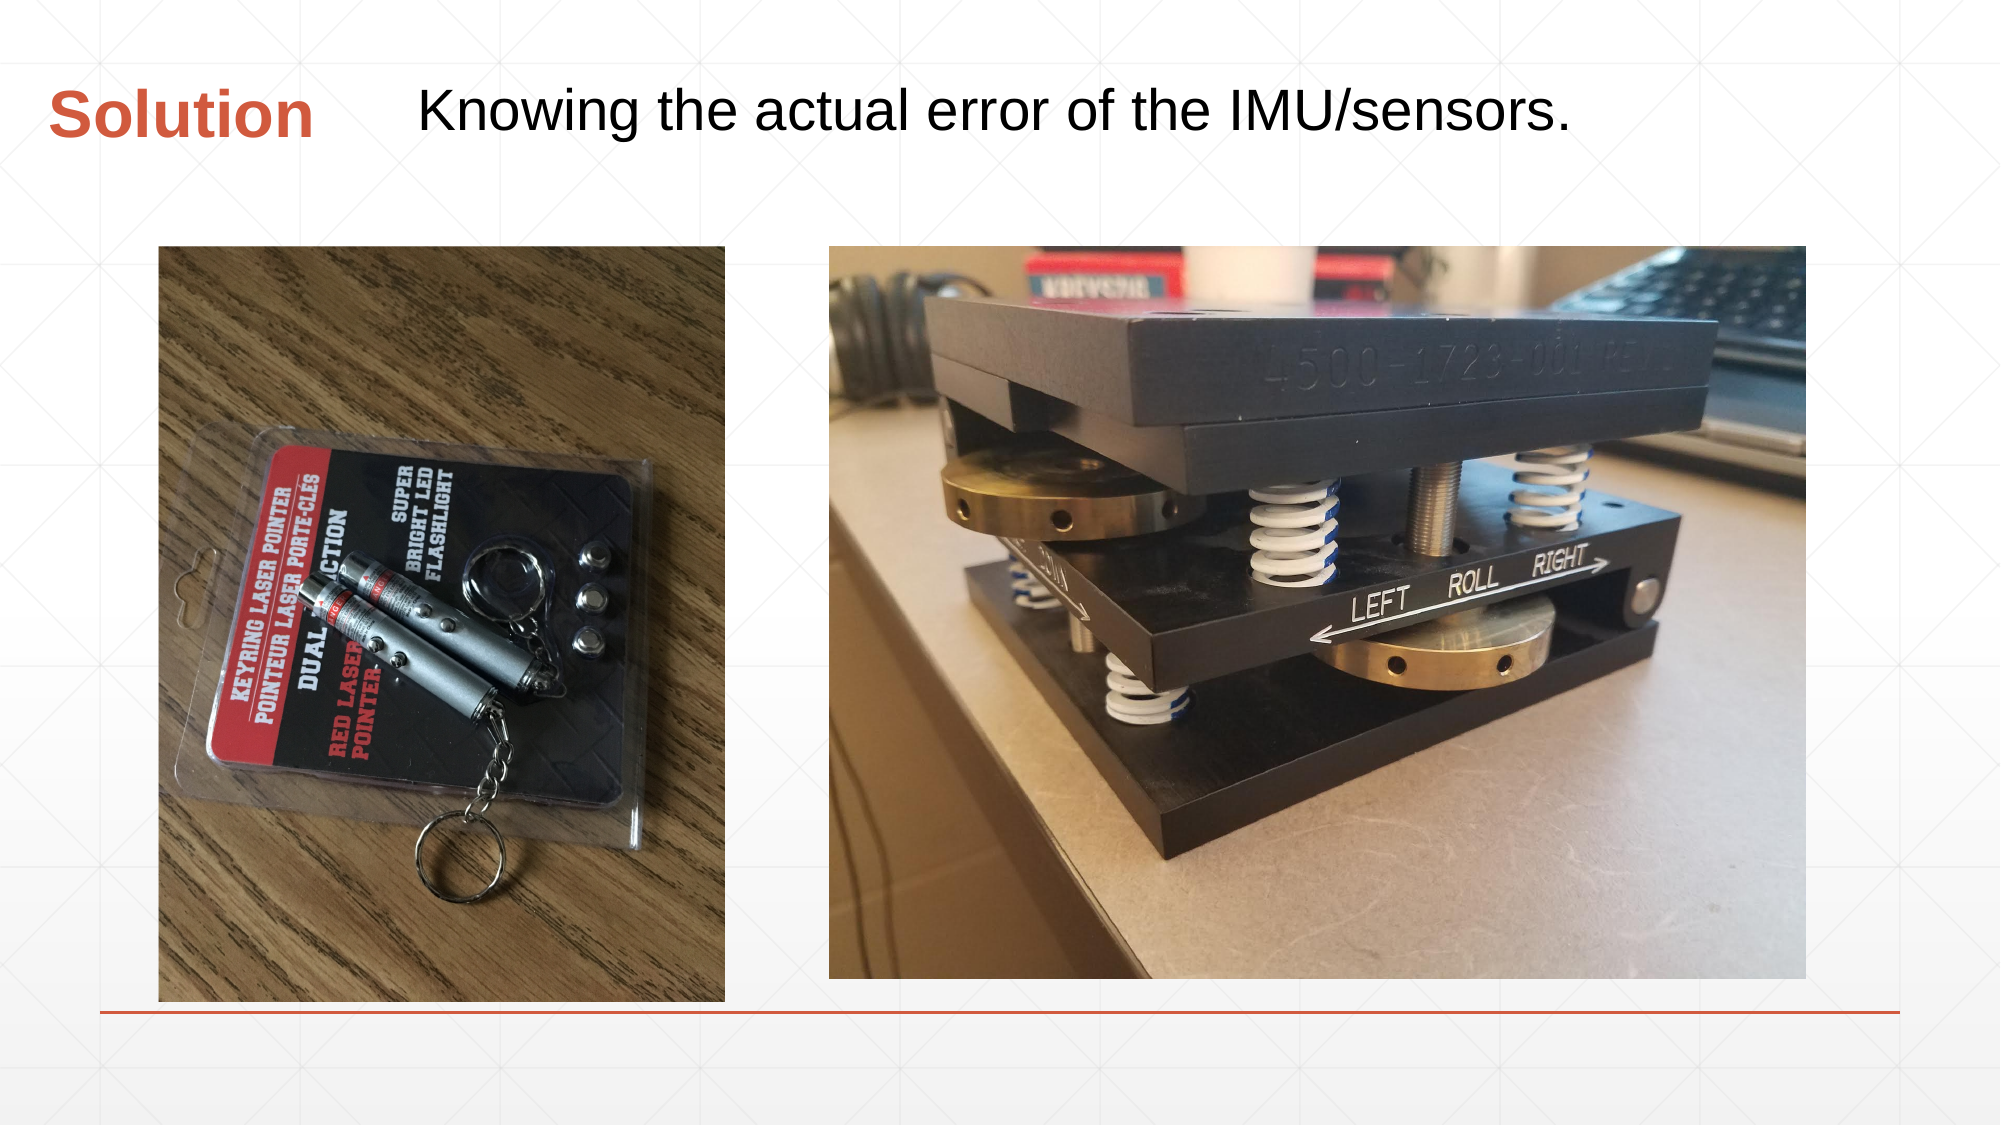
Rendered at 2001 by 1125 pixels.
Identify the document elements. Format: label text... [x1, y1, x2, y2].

title Solution [33, 56, 1609, 160]
picture [829, 246, 1806, 979]
text_box Knowing the actual error of the IMU/sensors. [402, 64, 1609, 150]
picture [63, 247, 820, 1001]
text_box [985, 988, 1702, 1125]
